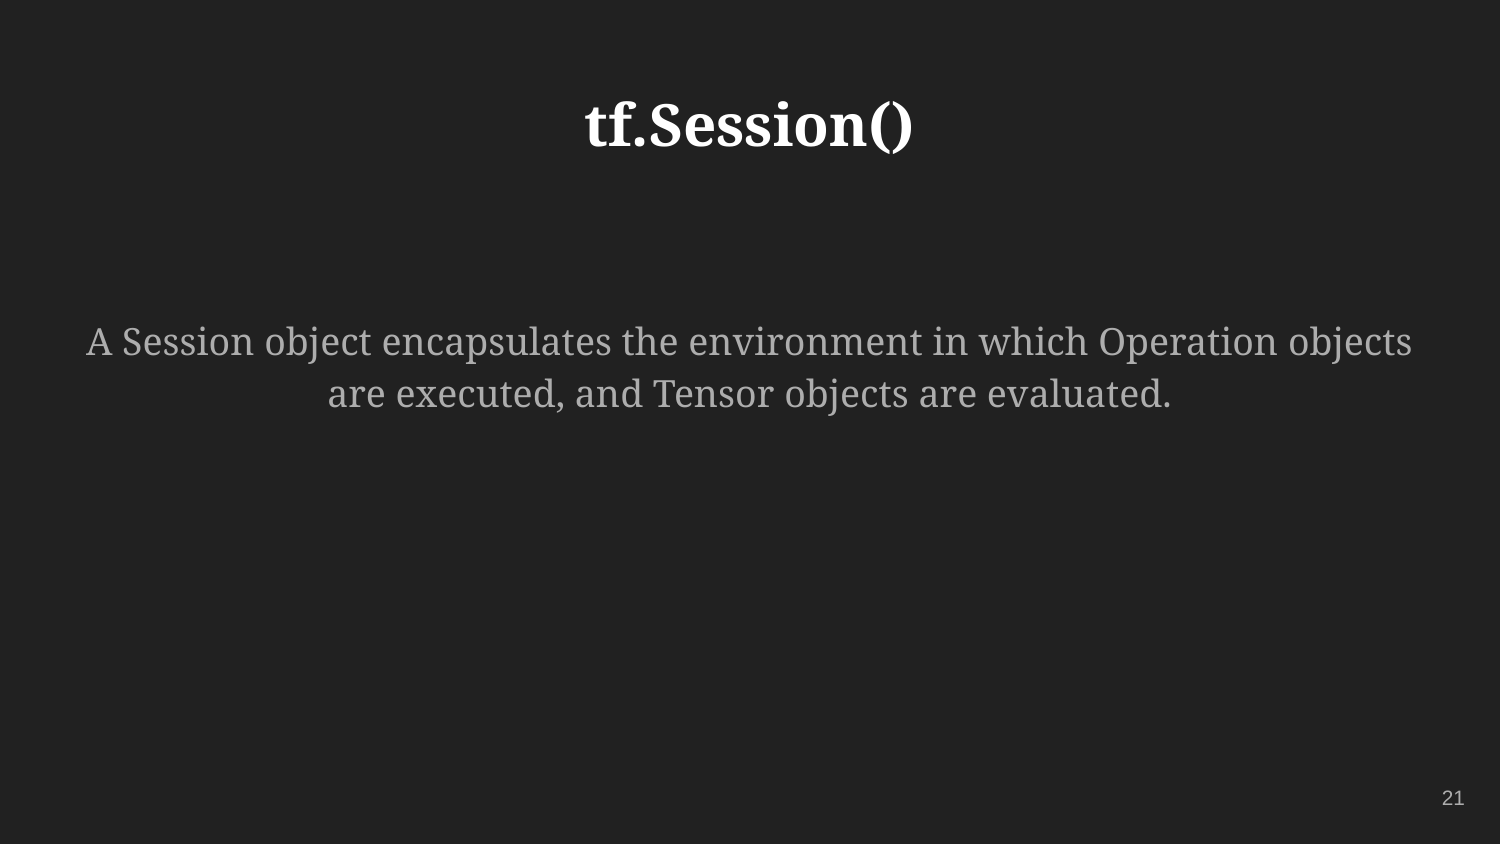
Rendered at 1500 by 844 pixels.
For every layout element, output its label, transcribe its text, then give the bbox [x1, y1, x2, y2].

slide_number 21 [1389, 764, 1480, 830]
title tf.Session() [51, 72, 1449, 167]
list A Session object encapsulates the environment in which Operation objects are executed, and Tensor objects are evaluated. [51, 218, 1449, 794]
